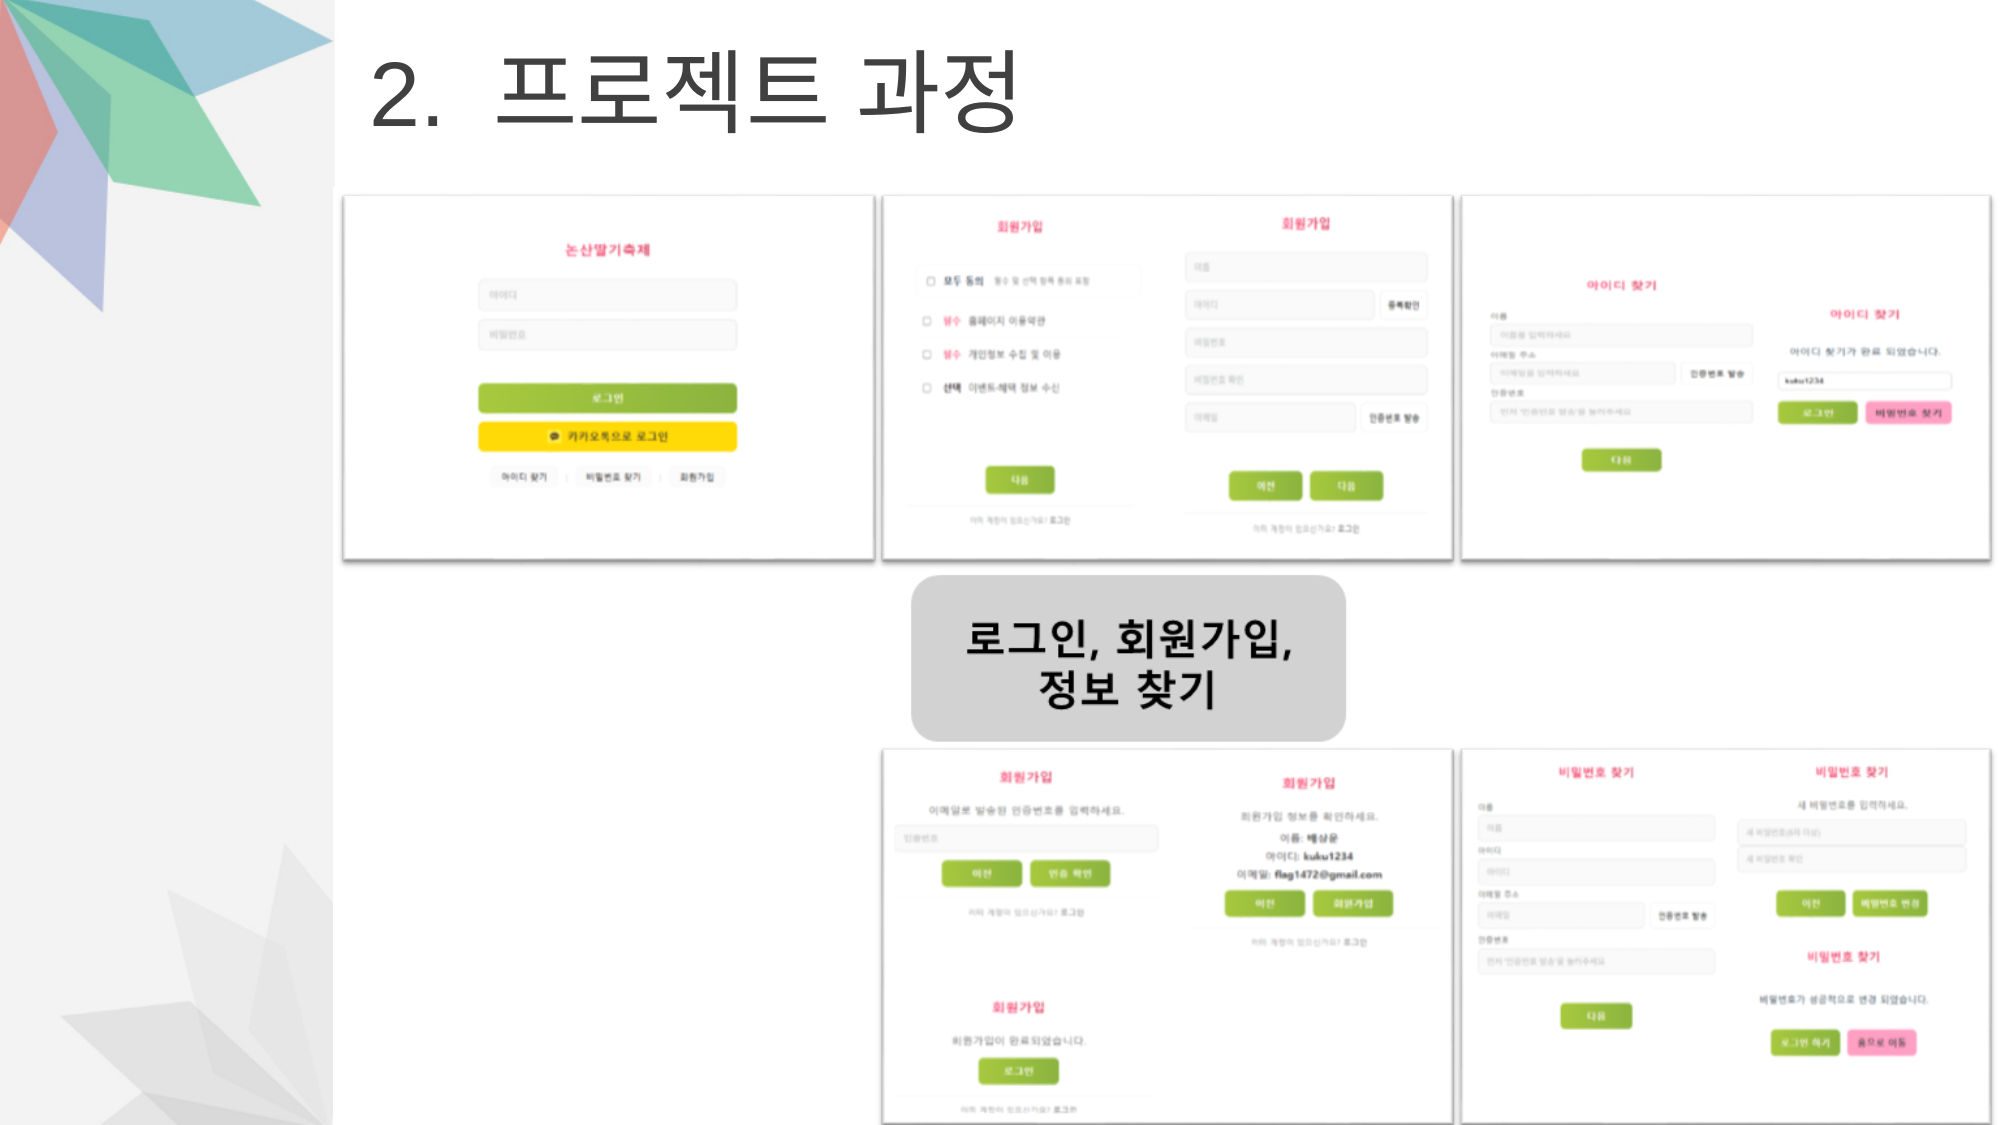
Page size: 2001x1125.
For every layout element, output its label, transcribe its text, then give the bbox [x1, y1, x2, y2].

title 2. 프로젝트 과정 [354, 0, 2000, 187]
picture [0, 0, 2001, 1125]
